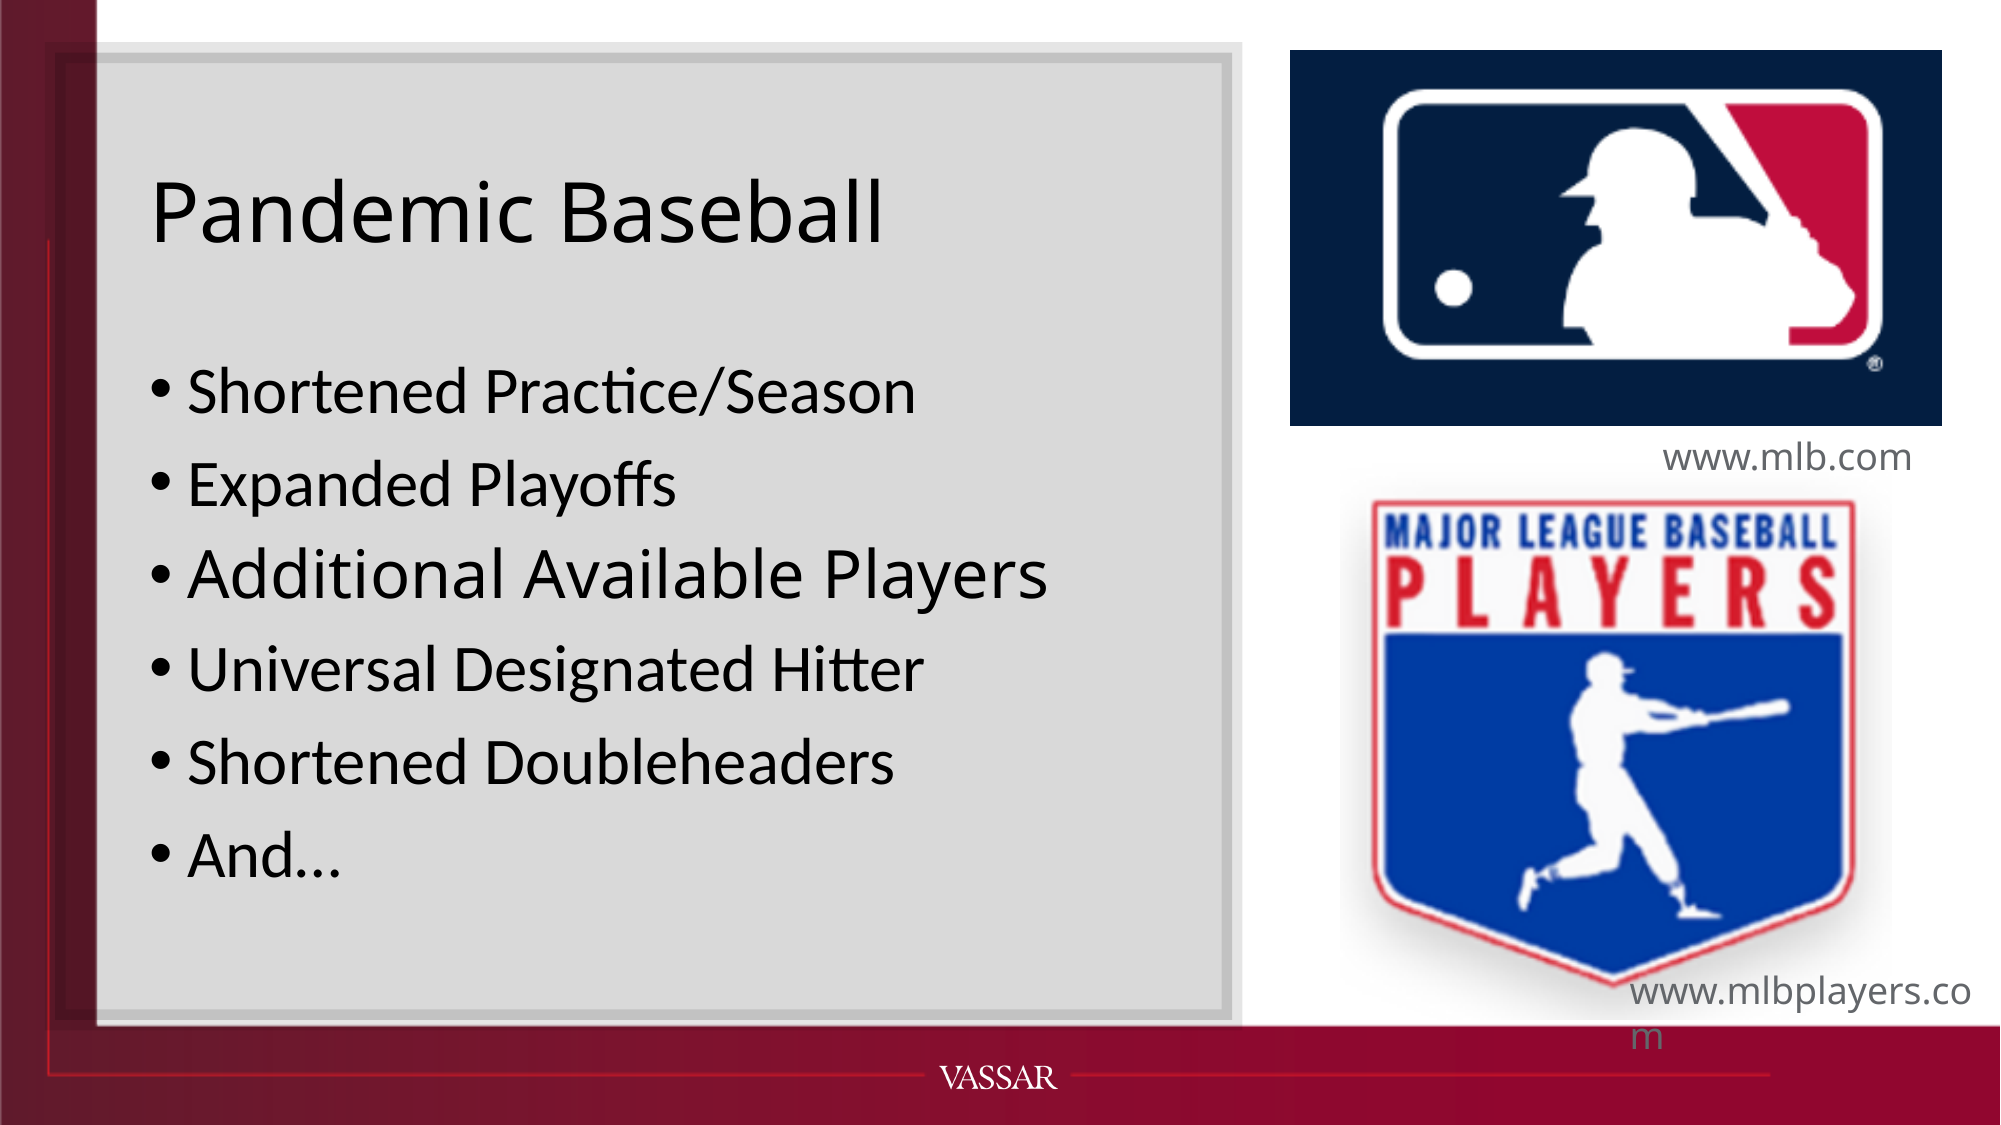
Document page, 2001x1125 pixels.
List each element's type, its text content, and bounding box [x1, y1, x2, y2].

text_box www.mlbplayers.com [1614, 959, 1989, 1065]
picture [0, 0, 2000, 1125]
list Shortened Practice/Season Expanded Playoffs Additional Available Players Universal Designated Hitter Shortened Doubleheaders And… [134, 348, 1153, 943]
text_box [54, 52, 1233, 1021]
title Pandemic Baseball [134, 105, 1153, 326]
text_box www.mlb.com [1647, 425, 1964, 486]
